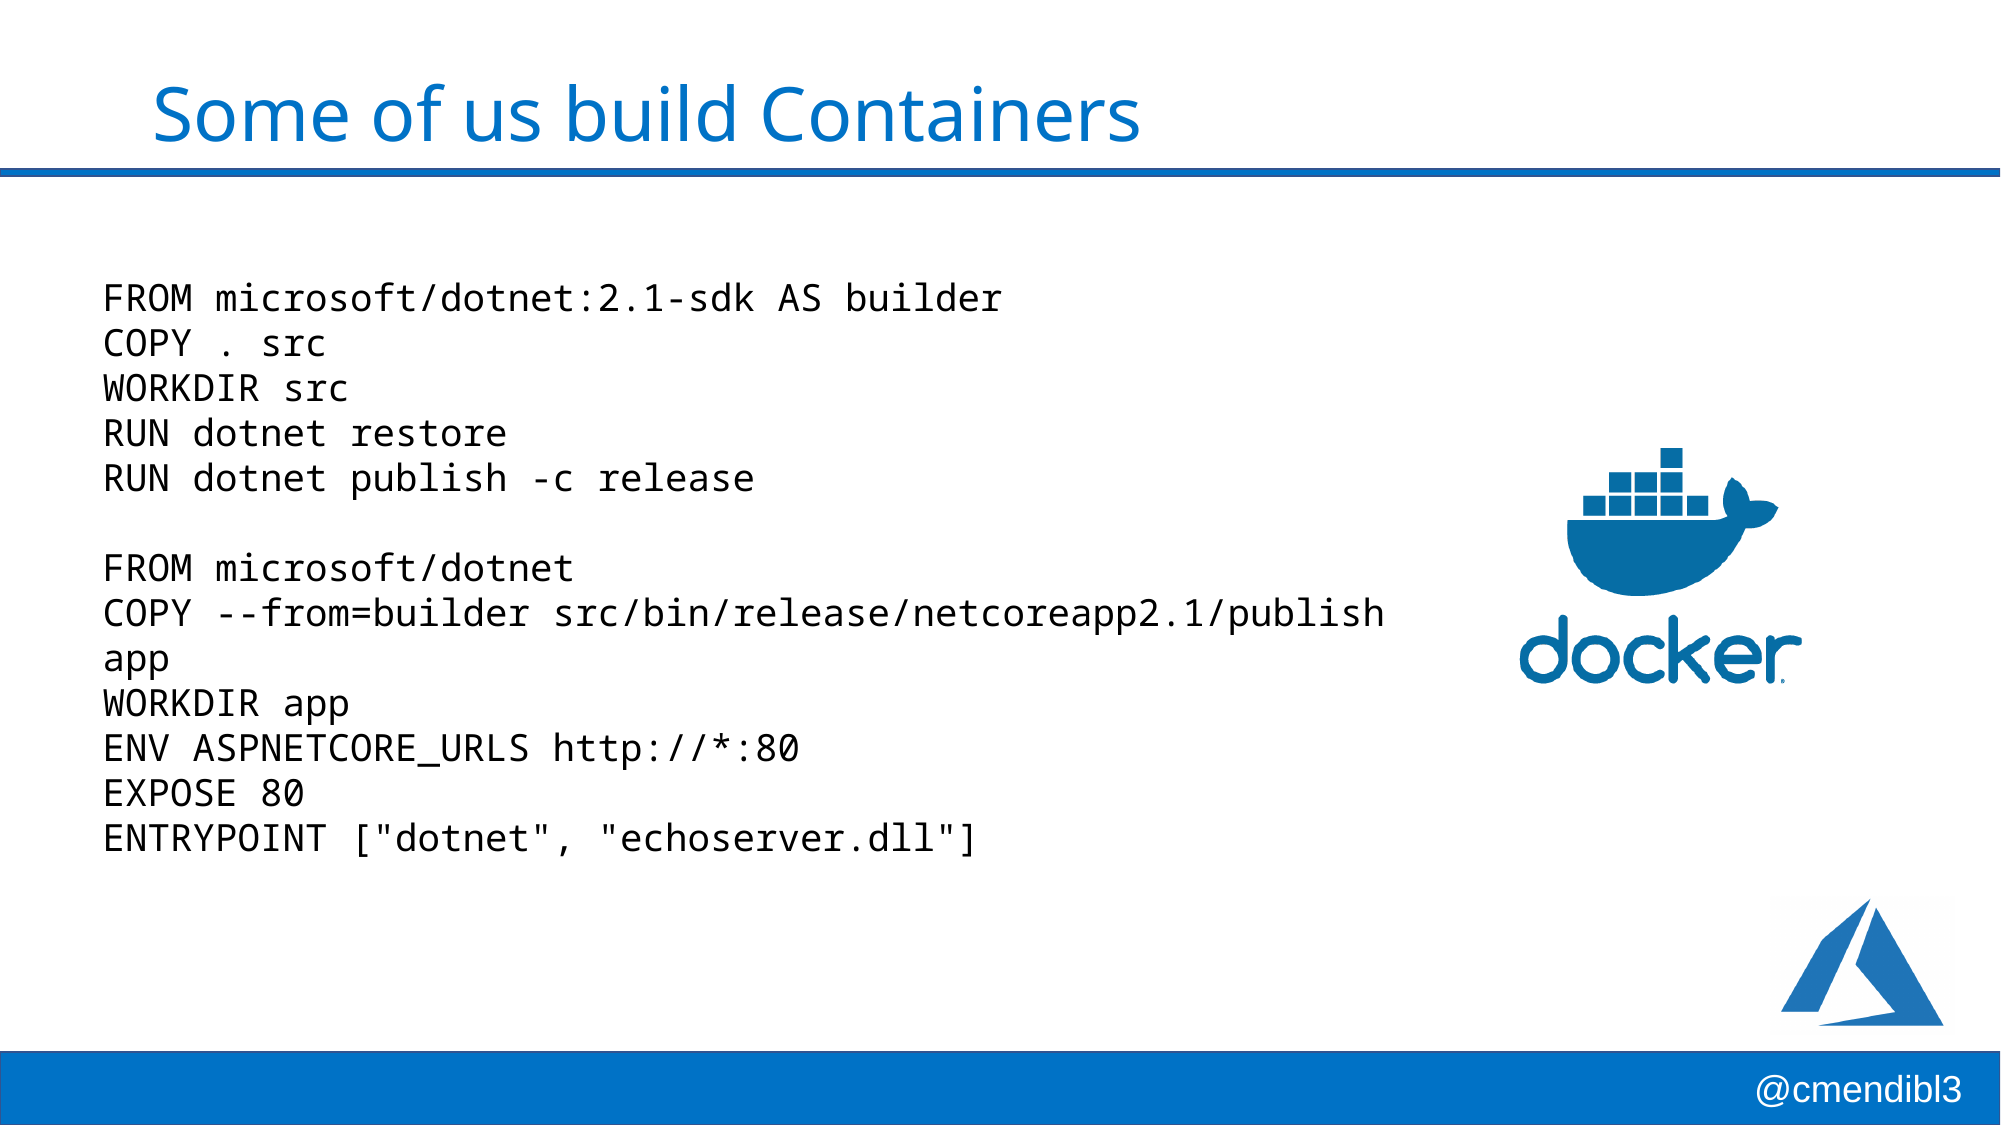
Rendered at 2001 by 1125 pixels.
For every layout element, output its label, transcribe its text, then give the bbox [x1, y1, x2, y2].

text_box FROM microsoft/dotnet:2.1-sdk AS builder COPY . src WORKDIR src RUN dotnet restore RUN dotnet publish -c release FROM microsoft/dotnet COPY --from=builder src/bin/release/netcoreapp2.1/publish app WORKDIR app ENV ASPNETCORE_URLS http://*:80 EXPOSE 80 ENTRYPOINT ["dotnet", "echoserver.dll"] [87, 266, 1401, 866]
picture [1770, 896, 1955, 1035]
picture [1499, 419, 1815, 706]
title Some of us build Containers [137, 20, 1863, 213]
